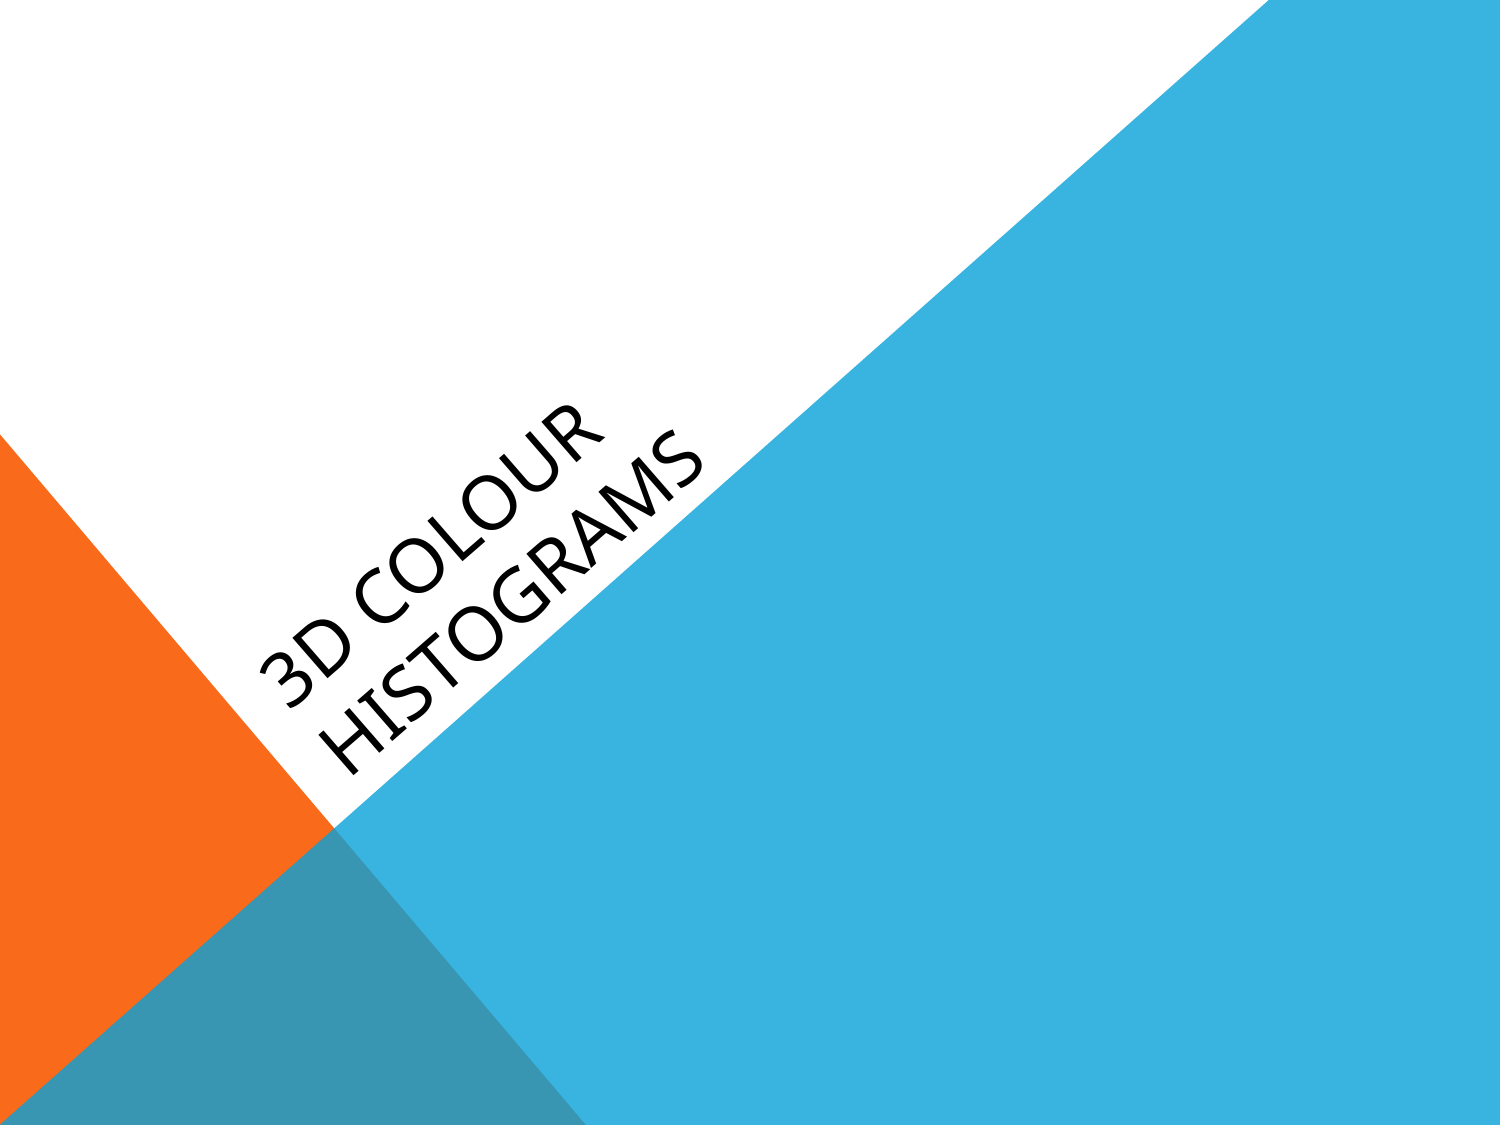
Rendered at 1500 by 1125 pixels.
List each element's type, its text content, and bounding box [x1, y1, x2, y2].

title 3D COLOUR HISTOGRAMS [182, 4, 1048, 803]
